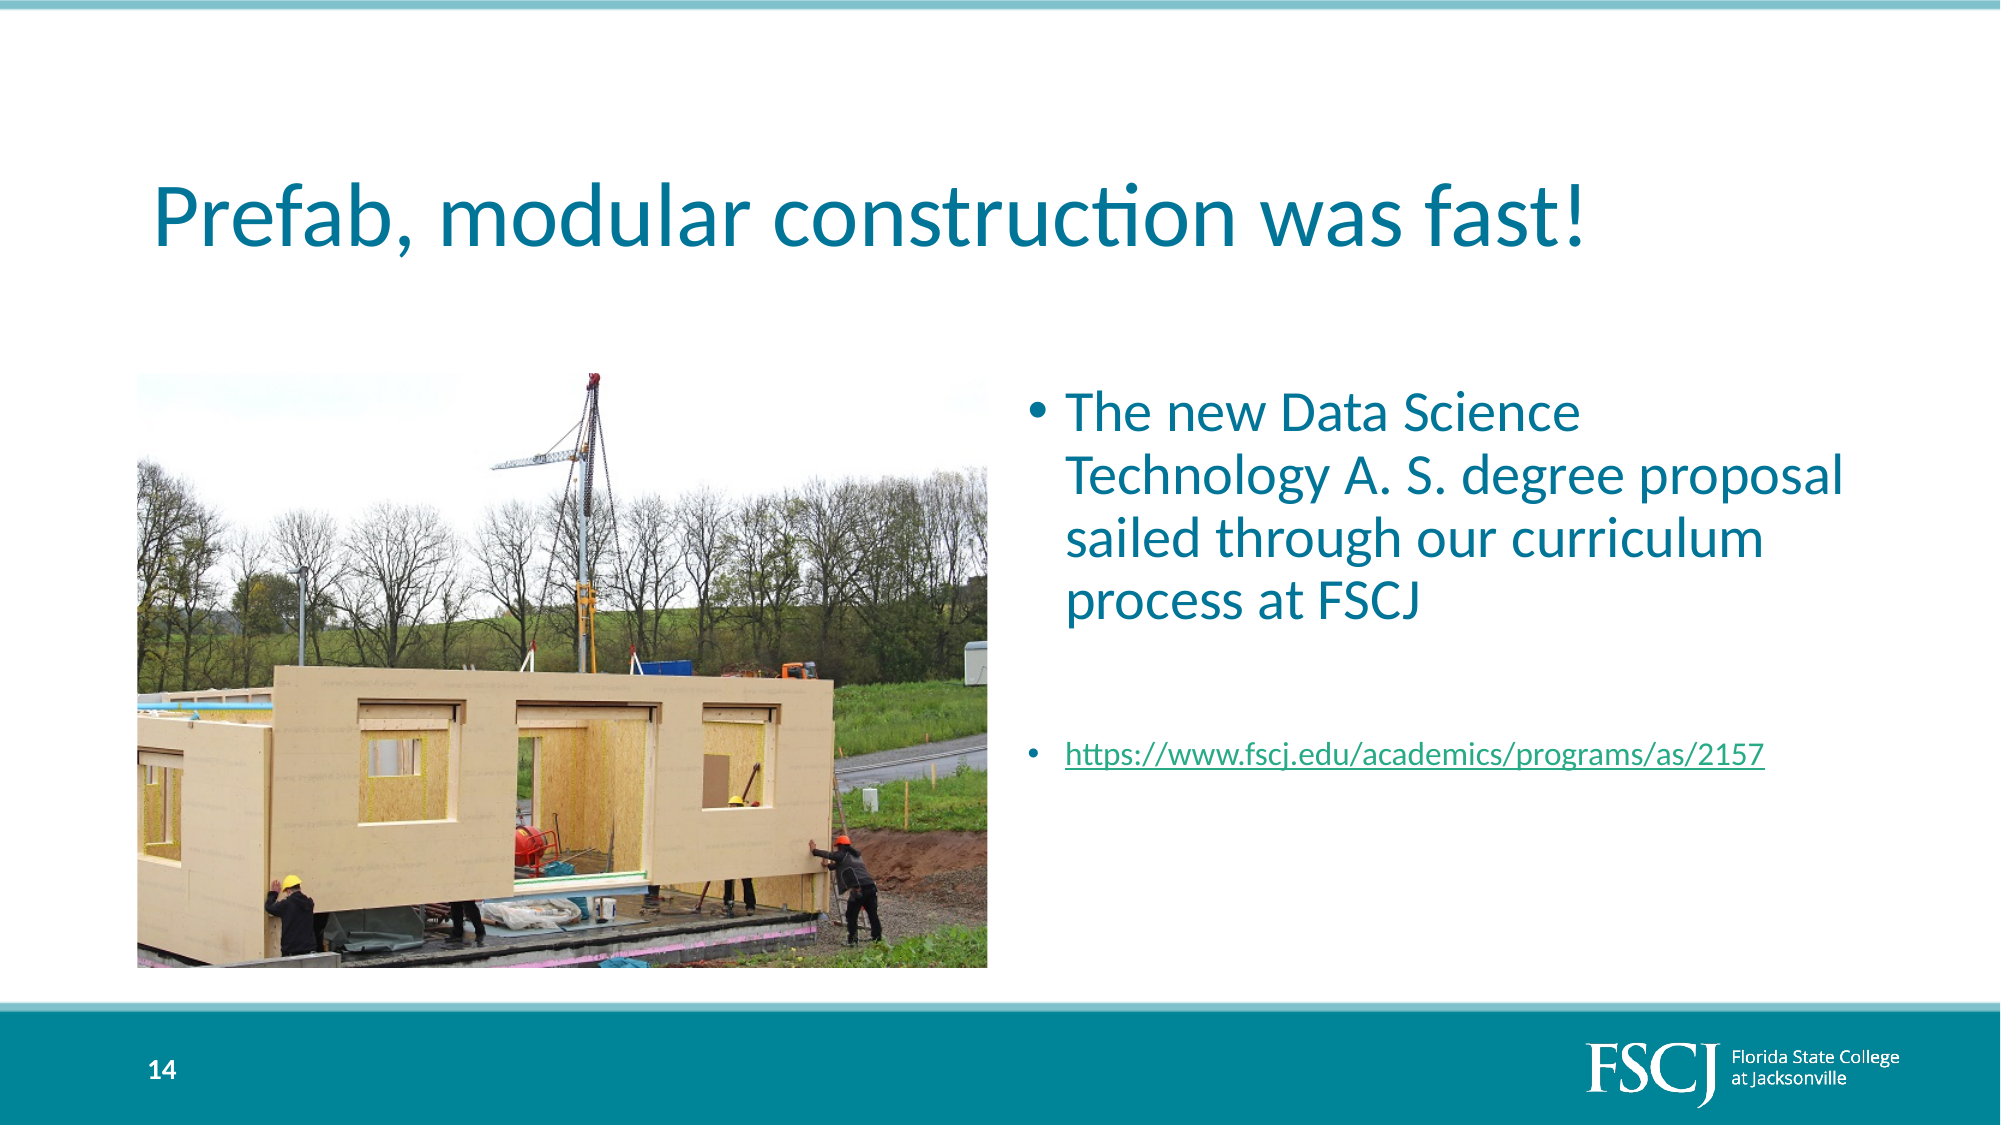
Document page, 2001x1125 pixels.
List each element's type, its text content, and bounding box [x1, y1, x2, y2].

picture [0, 0, 2001, 1125]
list The new Data Science Technology A. S. degree proposal sailed through our curriculum process at FSCJ https://www.fscj.edu/academics/programs/as/2157 [1012, 373, 1863, 968]
title Prefab, modular construction was fast! [137, 108, 1863, 326]
